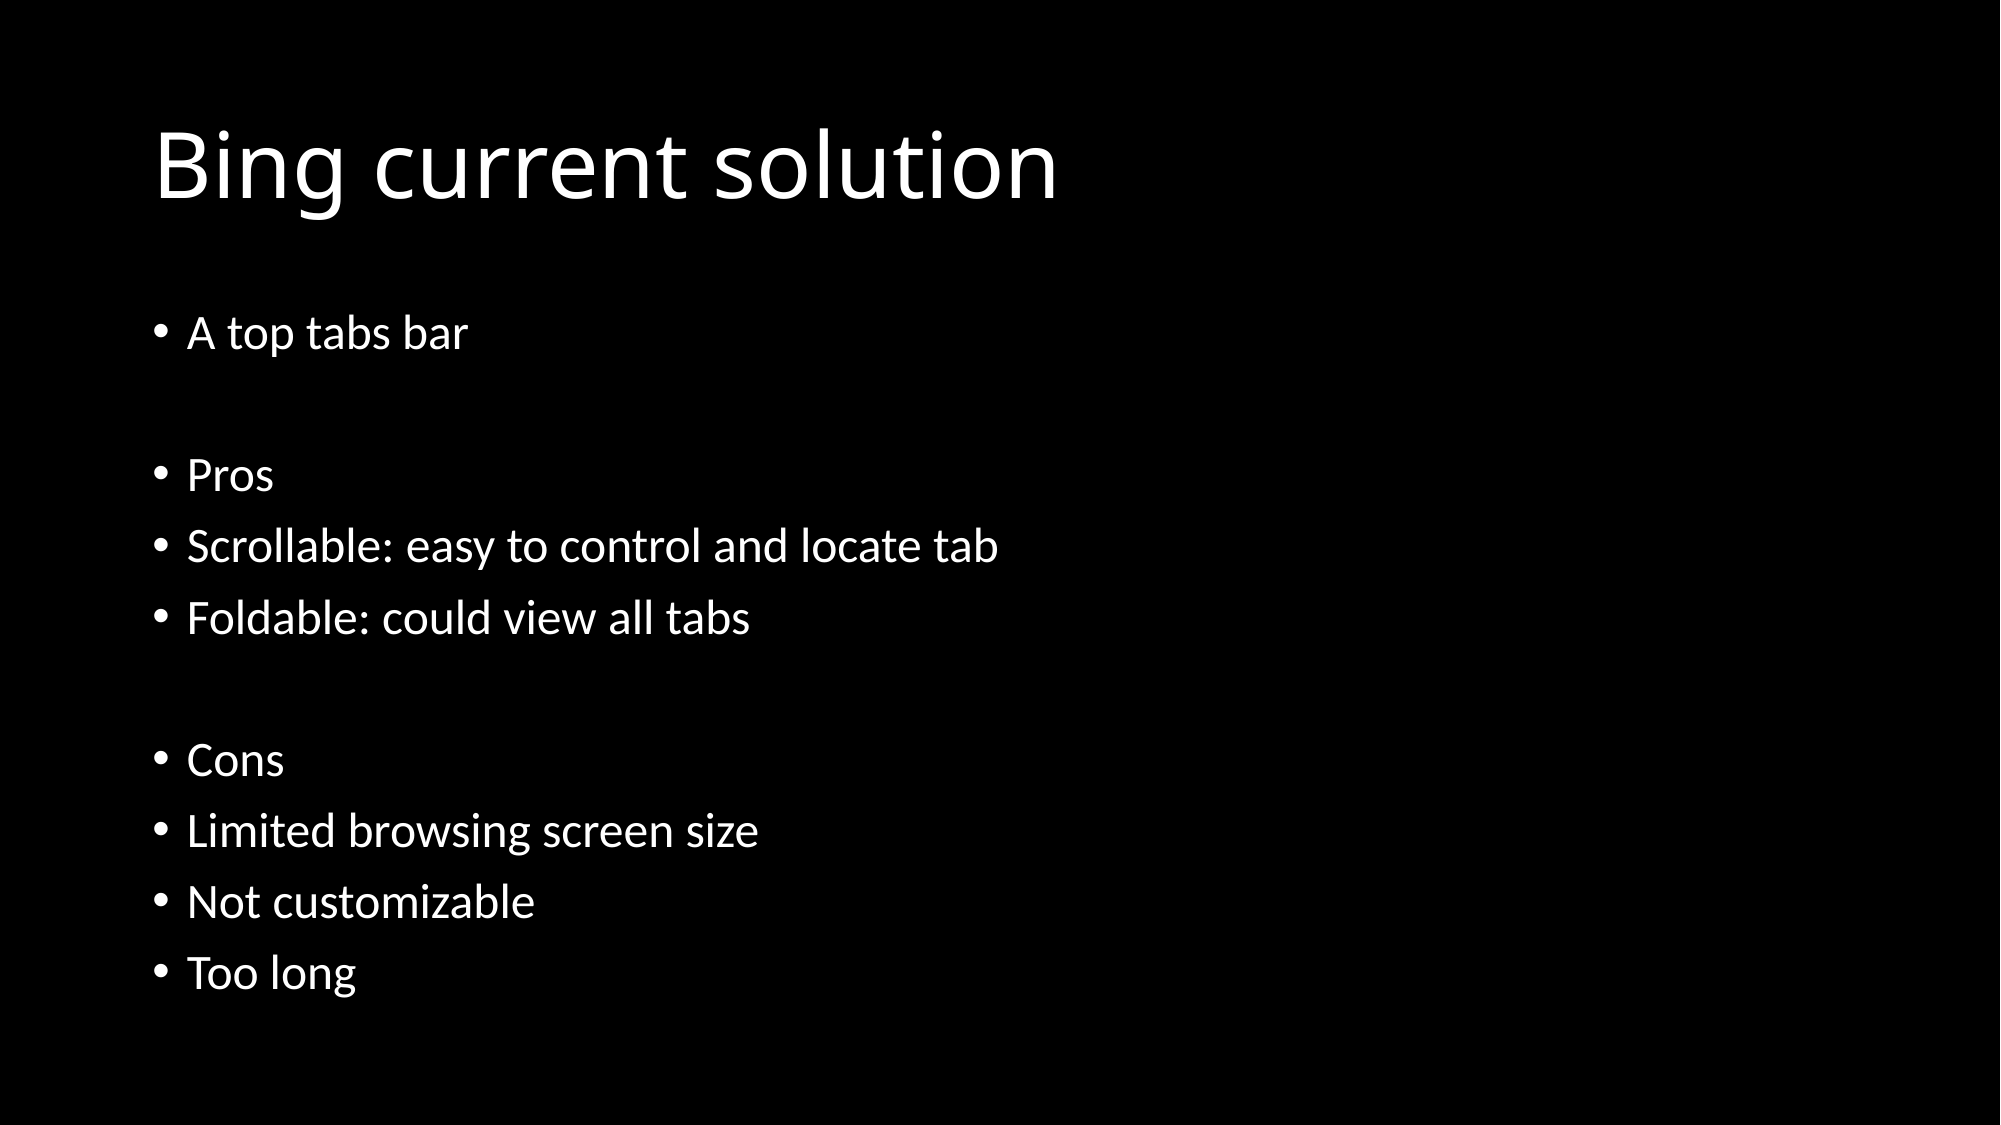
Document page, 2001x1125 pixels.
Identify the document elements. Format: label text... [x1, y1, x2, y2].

title Bing current solution [137, 59, 1863, 278]
list A top tabs bar Pros Scrollable: easy to control and locate tab Foldable: could view all tabs Cons Limited browsing screen size Not customizable Too long [137, 299, 1863, 1014]
